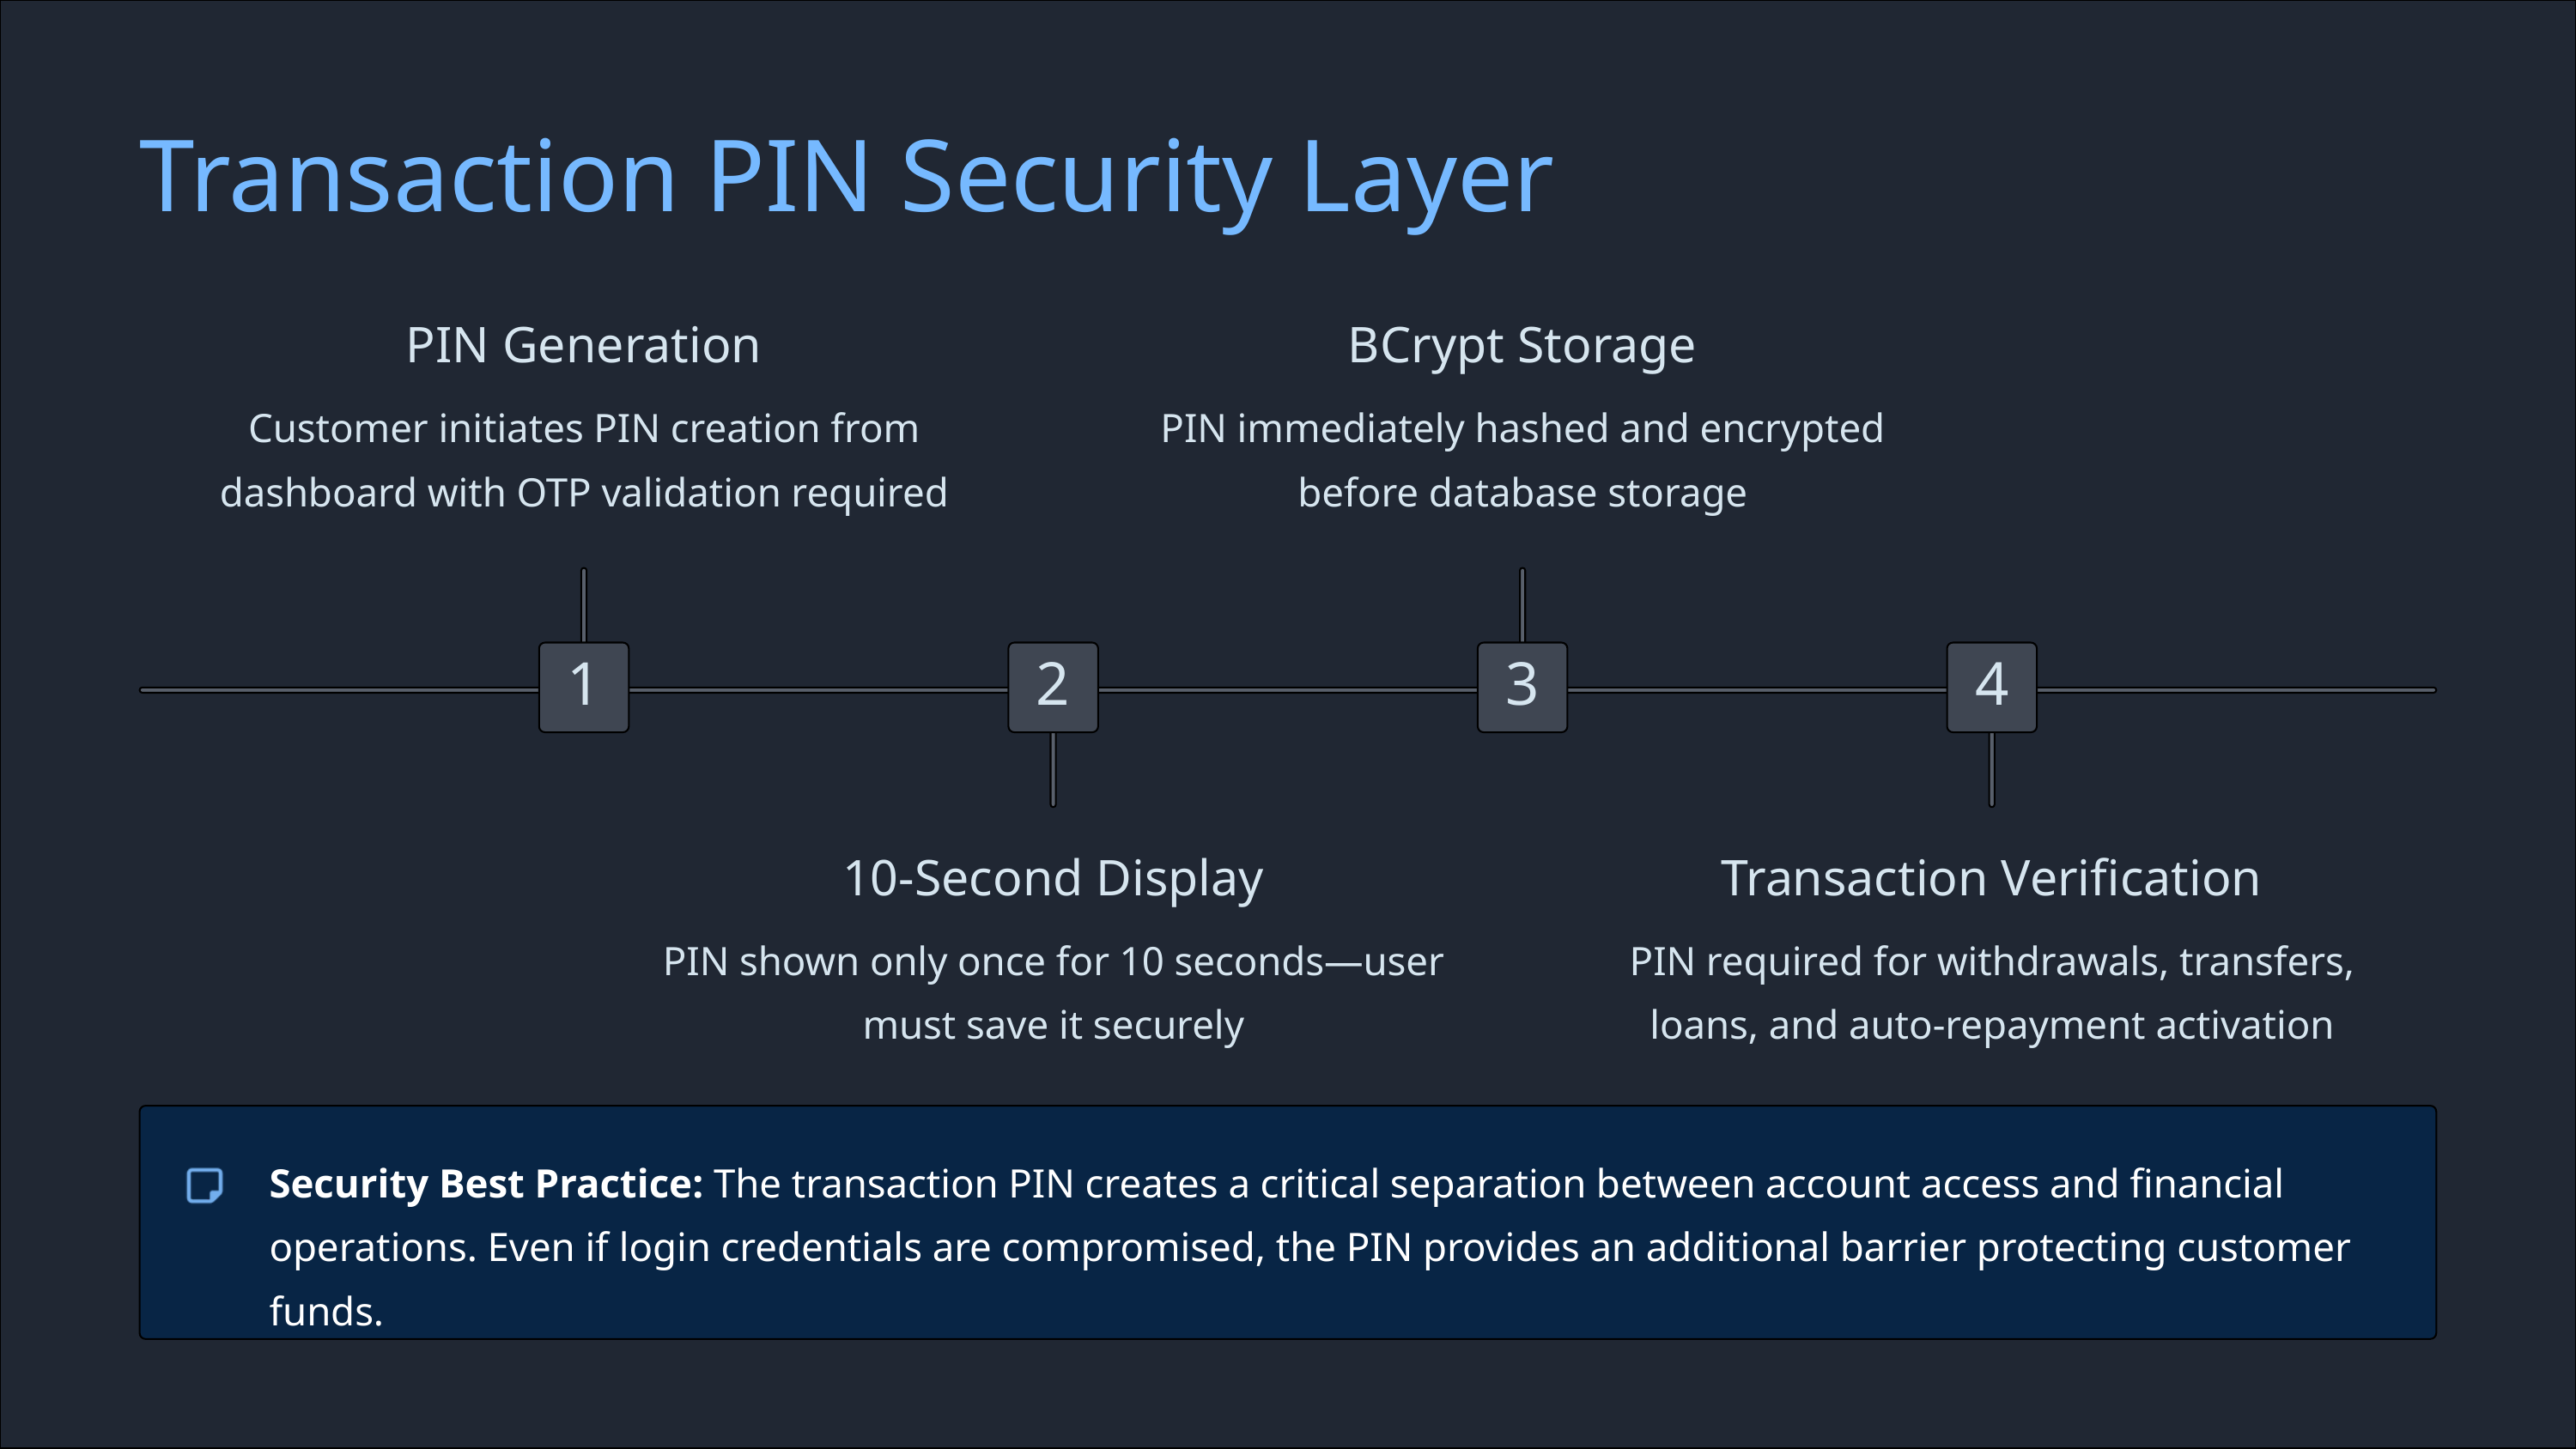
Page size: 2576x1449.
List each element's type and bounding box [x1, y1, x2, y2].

text_box [633, 687, 1004, 694]
text_box [1989, 740, 1996, 808]
text_box [1947, 642, 2038, 733]
text_box [1050, 740, 1056, 808]
text_box [1008, 642, 1099, 733]
text_box [580, 567, 587, 640]
text_box [1477, 642, 1568, 733]
text_box [2041, 687, 2437, 694]
text_box [1103, 687, 1473, 694]
text_box [179, 1166, 230, 1207]
text_box [1519, 567, 1526, 640]
text_box [139, 1105, 2437, 1340]
text_box [1571, 687, 1942, 694]
text_box [538, 642, 629, 733]
text_box [0, 0, 2576, 1449]
text_box [139, 687, 534, 694]
